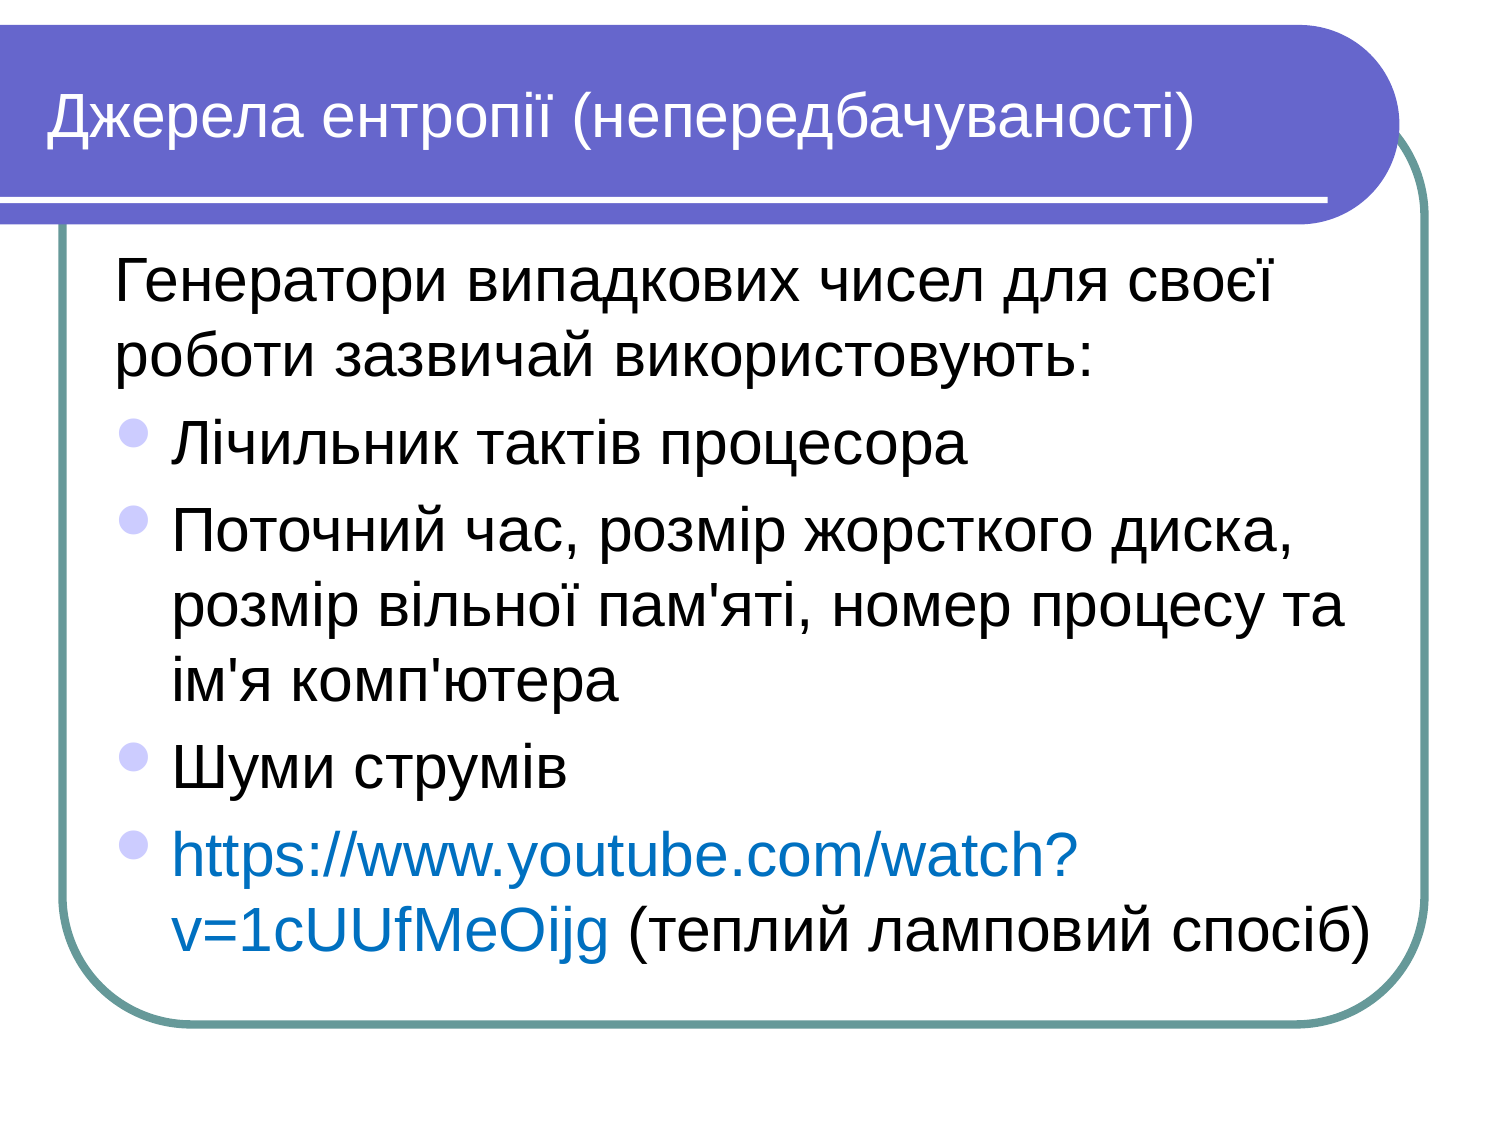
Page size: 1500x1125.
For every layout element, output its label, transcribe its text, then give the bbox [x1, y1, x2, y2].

title Джерела ентропії (непередбачуваності) [31, 37, 1347, 188]
list Генератори випадкових чисел для своєї роботи зазвичай використовують: Лічильник тактів процесора Поточний час, розмір жорсткого диска, розмір вільної пам'яті, номер процесу та ім'я комп'ютера Шуми струмів https://www.youtube.com/watch?v=1cUUfMeOijg (теплий ламповий спосіб) [99, 231, 1400, 958]
